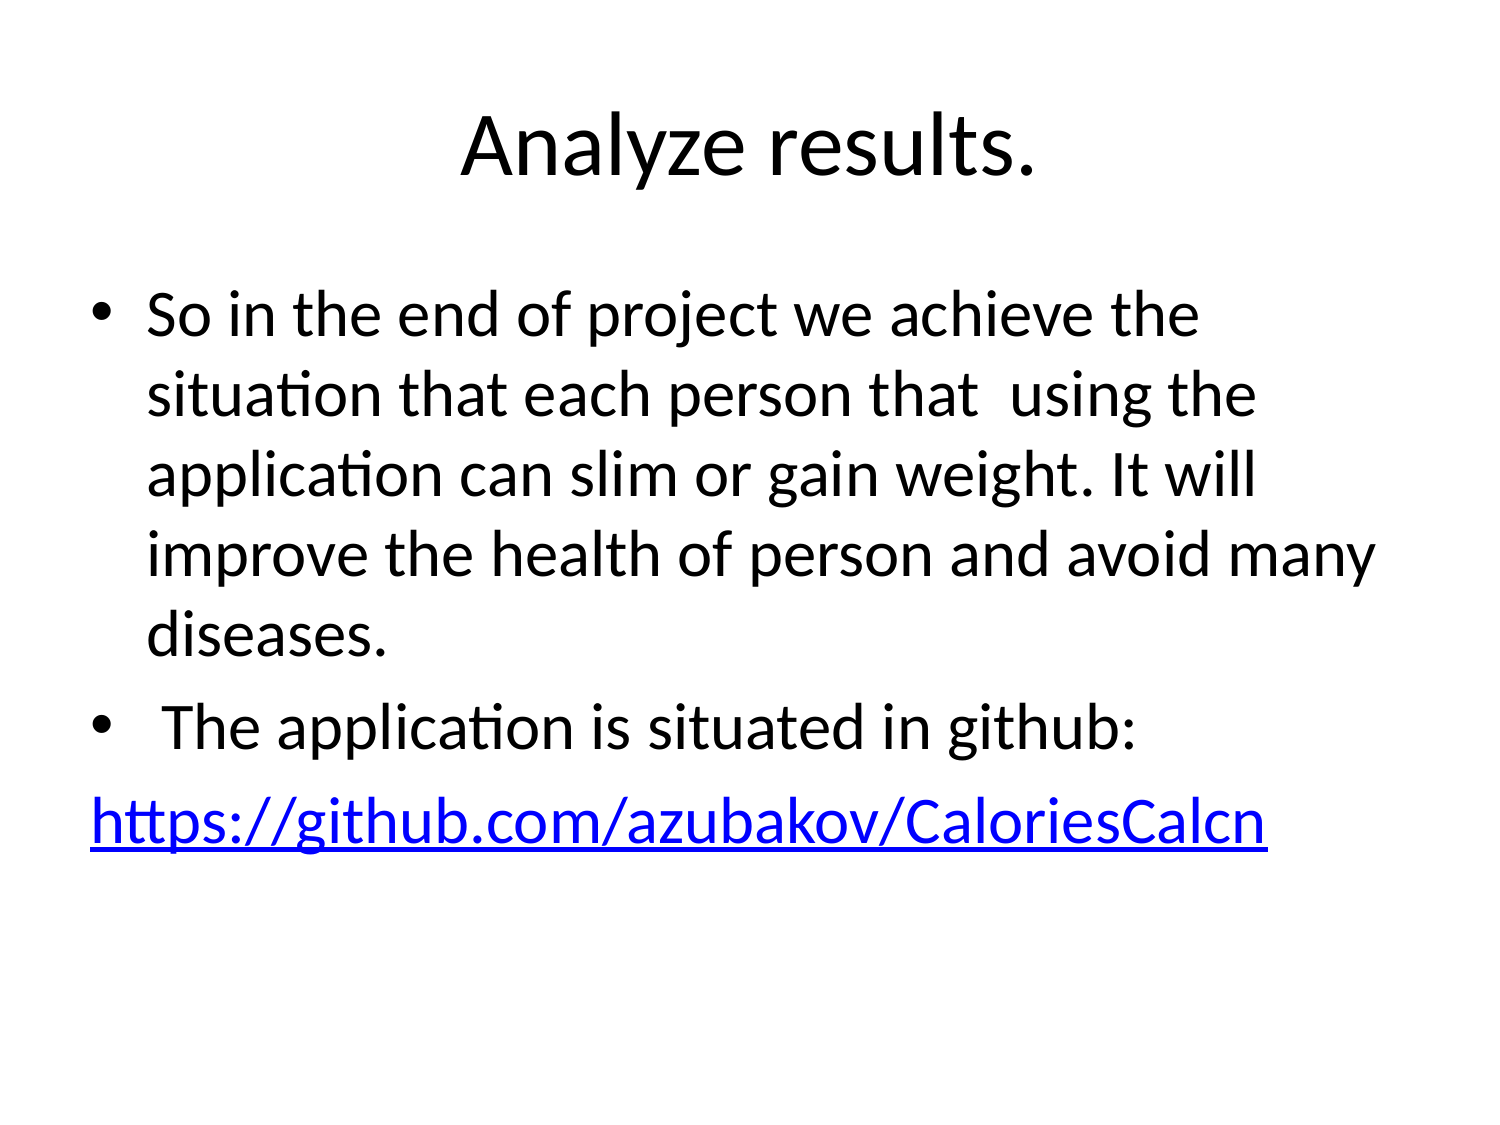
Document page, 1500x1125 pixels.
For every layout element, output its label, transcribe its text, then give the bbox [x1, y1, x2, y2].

title Analyze results. [75, 45, 1425, 233]
list So in the end of project we achieve the situation that each person that using the application can slim or gain weight. It will improve the health of person and avoid many diseases. The application is situated in github: https://github.com/azubakov/CaloriesCalcn [75, 262, 1425, 1005]
